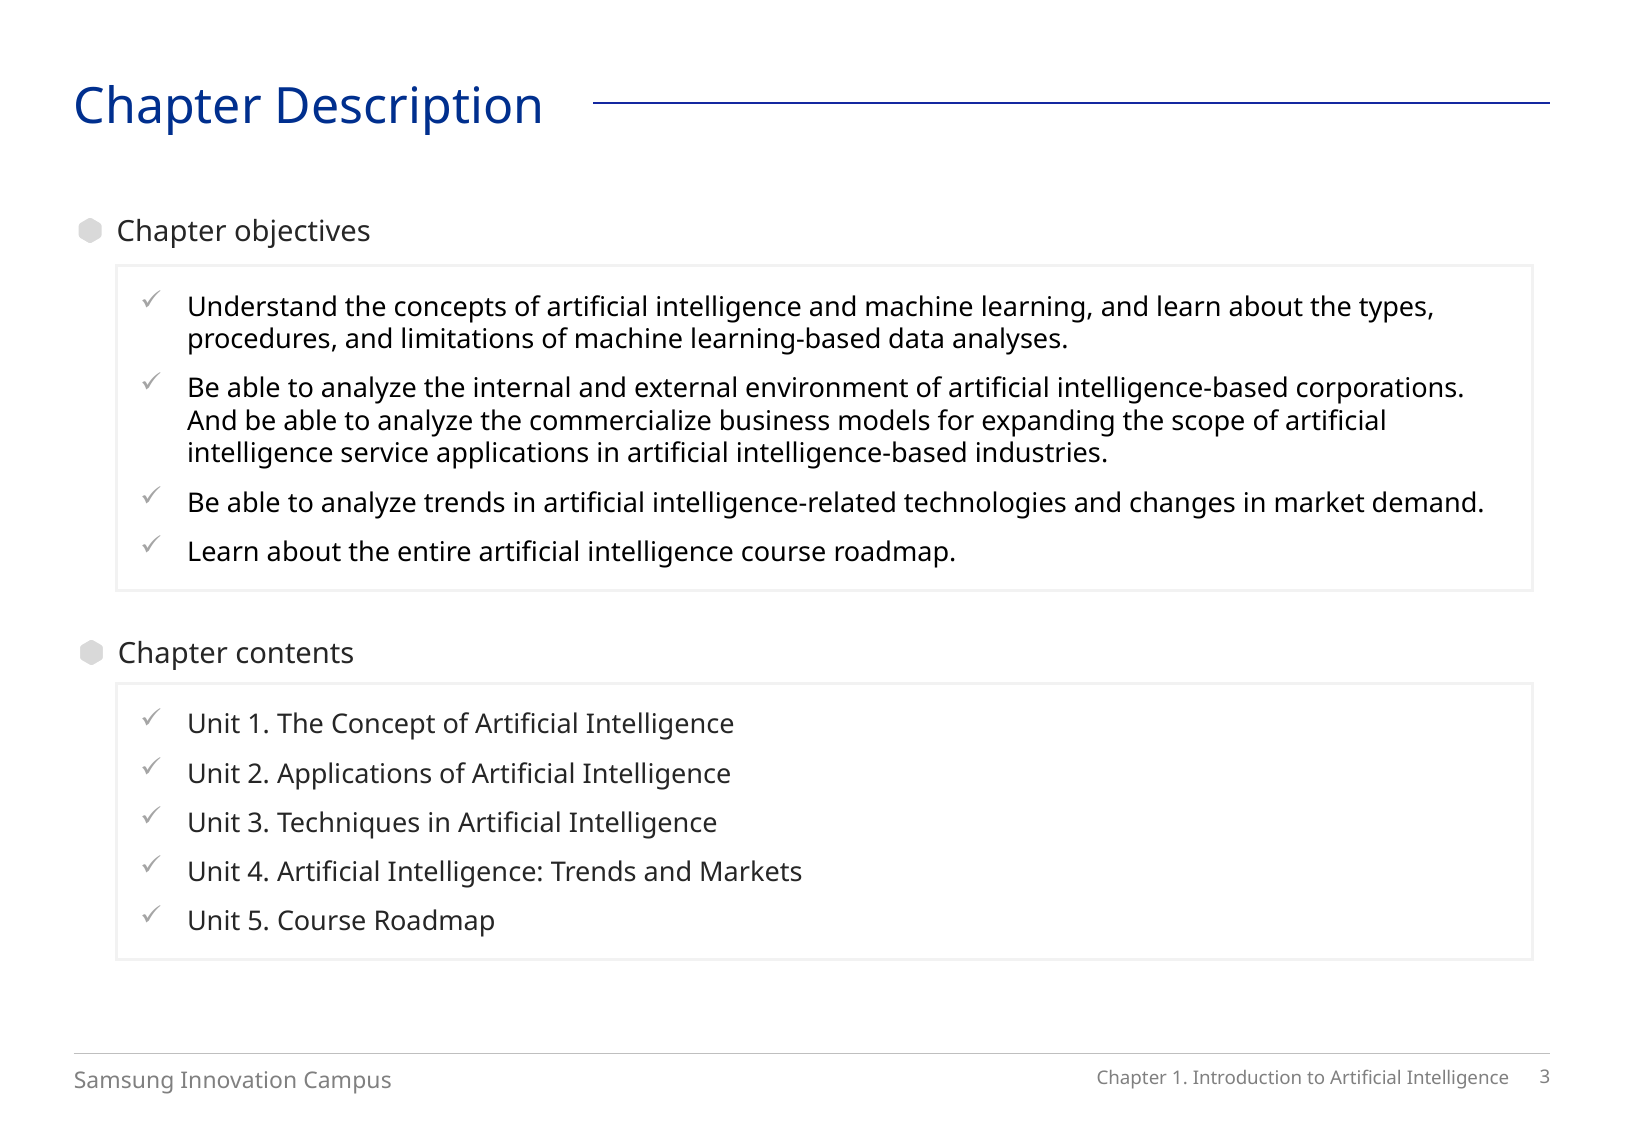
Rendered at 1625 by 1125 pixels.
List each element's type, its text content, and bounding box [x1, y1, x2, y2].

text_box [72, 211, 1533, 250]
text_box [73, 73, 1550, 135]
text_box Understand the concepts of artificial intelligence and machine learning, and learn about the types, procedures, and limitations of machine learning-based data analyses. Be able to analyze the internal and external environment of artificial intelligence-based corporations. And be able to analyze the commercialize business models for expanding the scope of artificial intelligence service applications in artificial intelligence-based industries. Be able to analyze trends in artificial intelligence-related technologies and changes in market demand. Learn about the entire artificial intelligence course roadmap. [116, 265, 1533, 591]
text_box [73, 633, 1534, 963]
